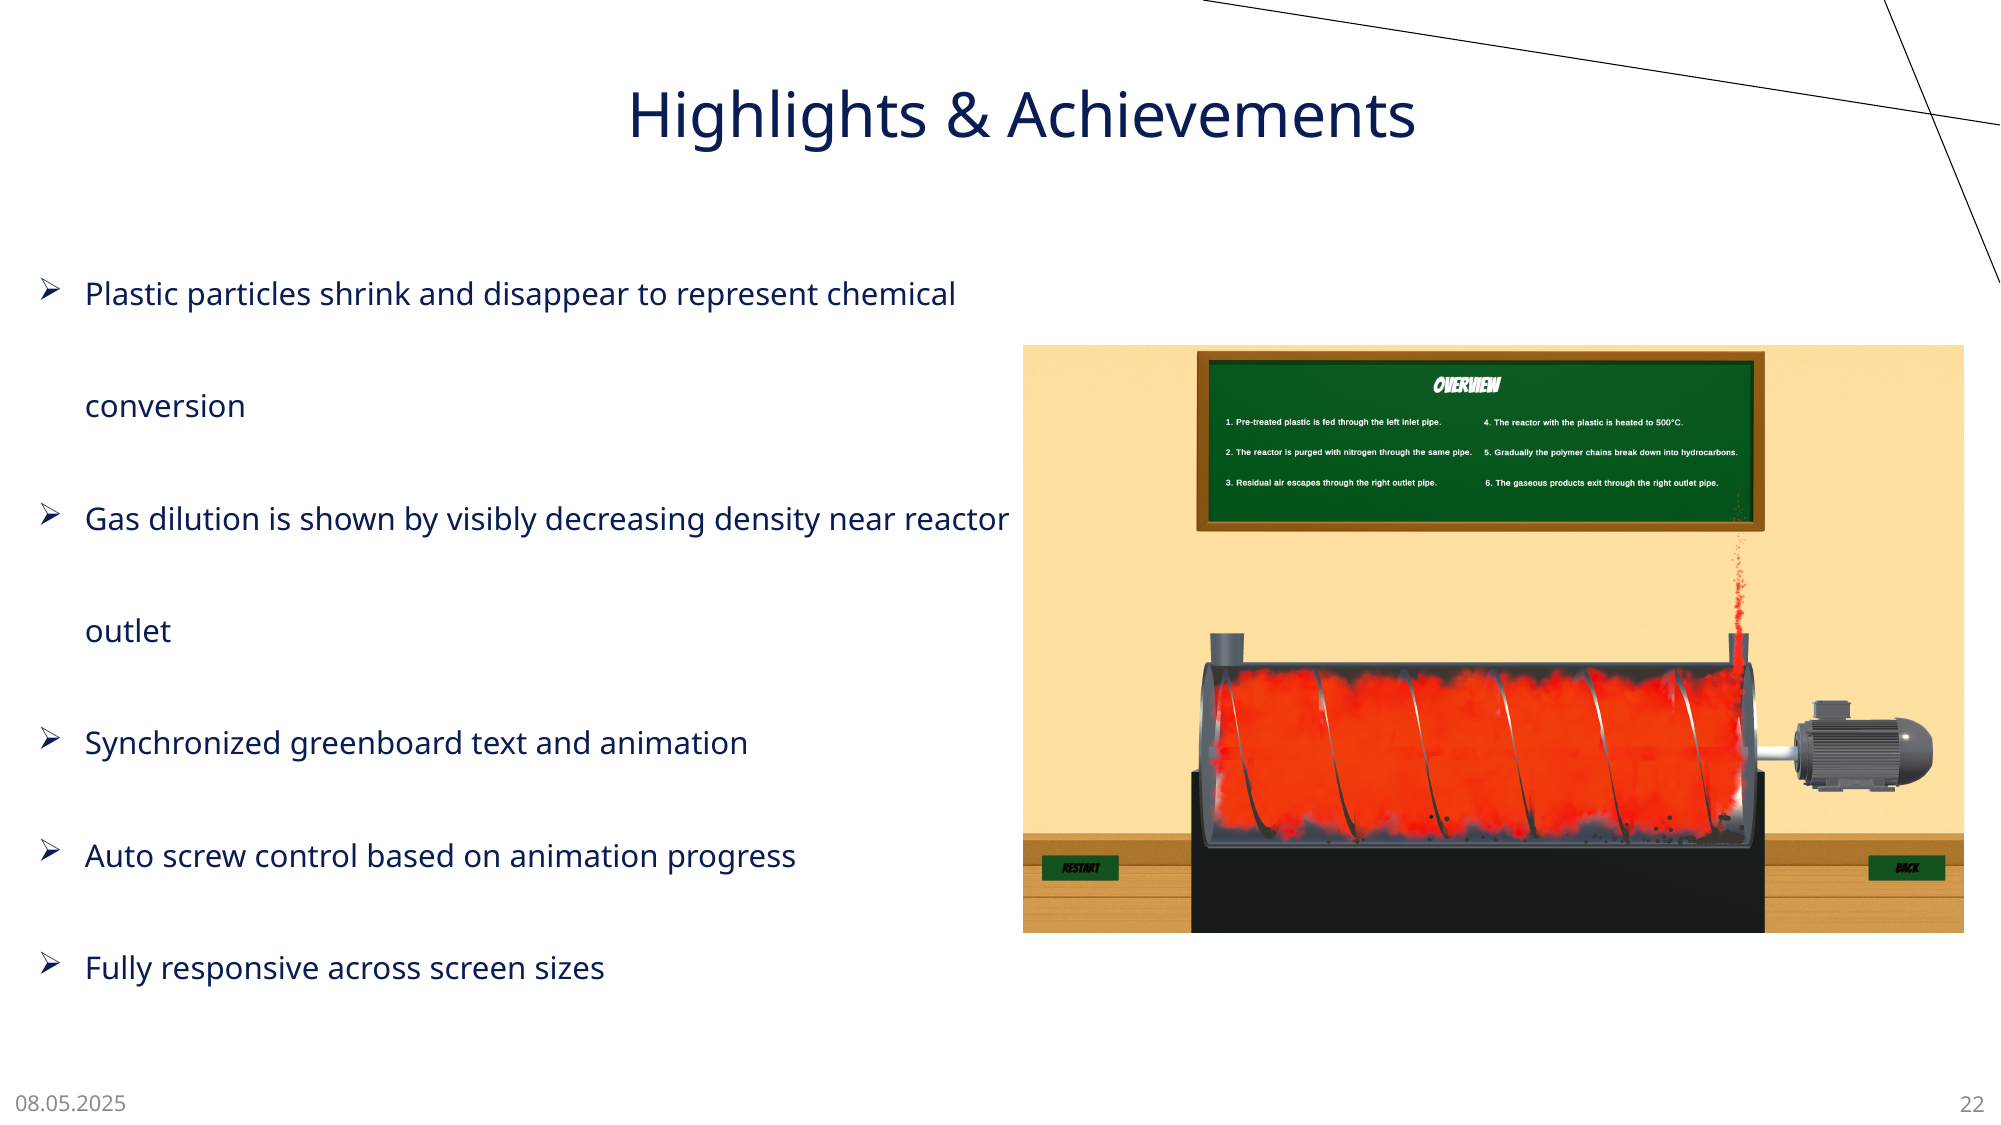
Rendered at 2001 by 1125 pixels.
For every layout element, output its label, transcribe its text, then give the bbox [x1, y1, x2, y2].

slide_number 22 [1810, 1093, 2000, 1119]
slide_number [0, 1080, 254, 1125]
text_box Plastic particles shrink and disappear to represent chemical conversion Gas dilution is shown by visibly decreasing density near reactor outlet Synchronized greenboard text and animation Auto screw control based on animation progress Fully responsive across screen sizes [23, 191, 1071, 993]
text_box Highlights & Achievements [499, 67, 1547, 157]
picture [1023, 345, 1964, 933]
